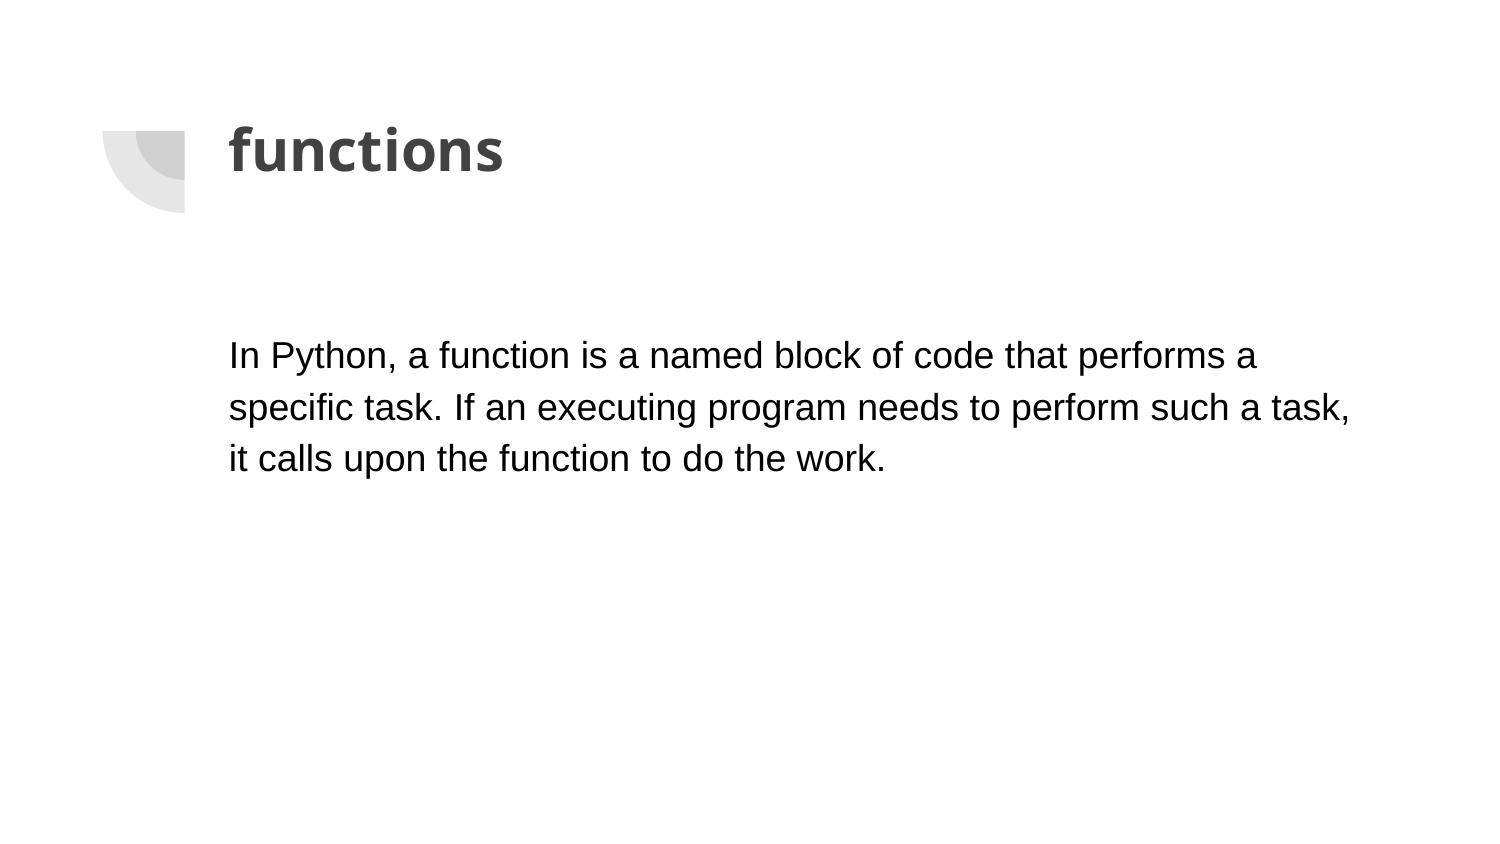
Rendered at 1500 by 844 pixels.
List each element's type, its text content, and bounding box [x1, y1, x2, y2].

title functions [213, 98, 1368, 232]
list In Python, a function is a named block of code that performs a specific task. If an executing program needs to perform such a task, it calls upon the function to do the work. [213, 232, 1368, 650]
